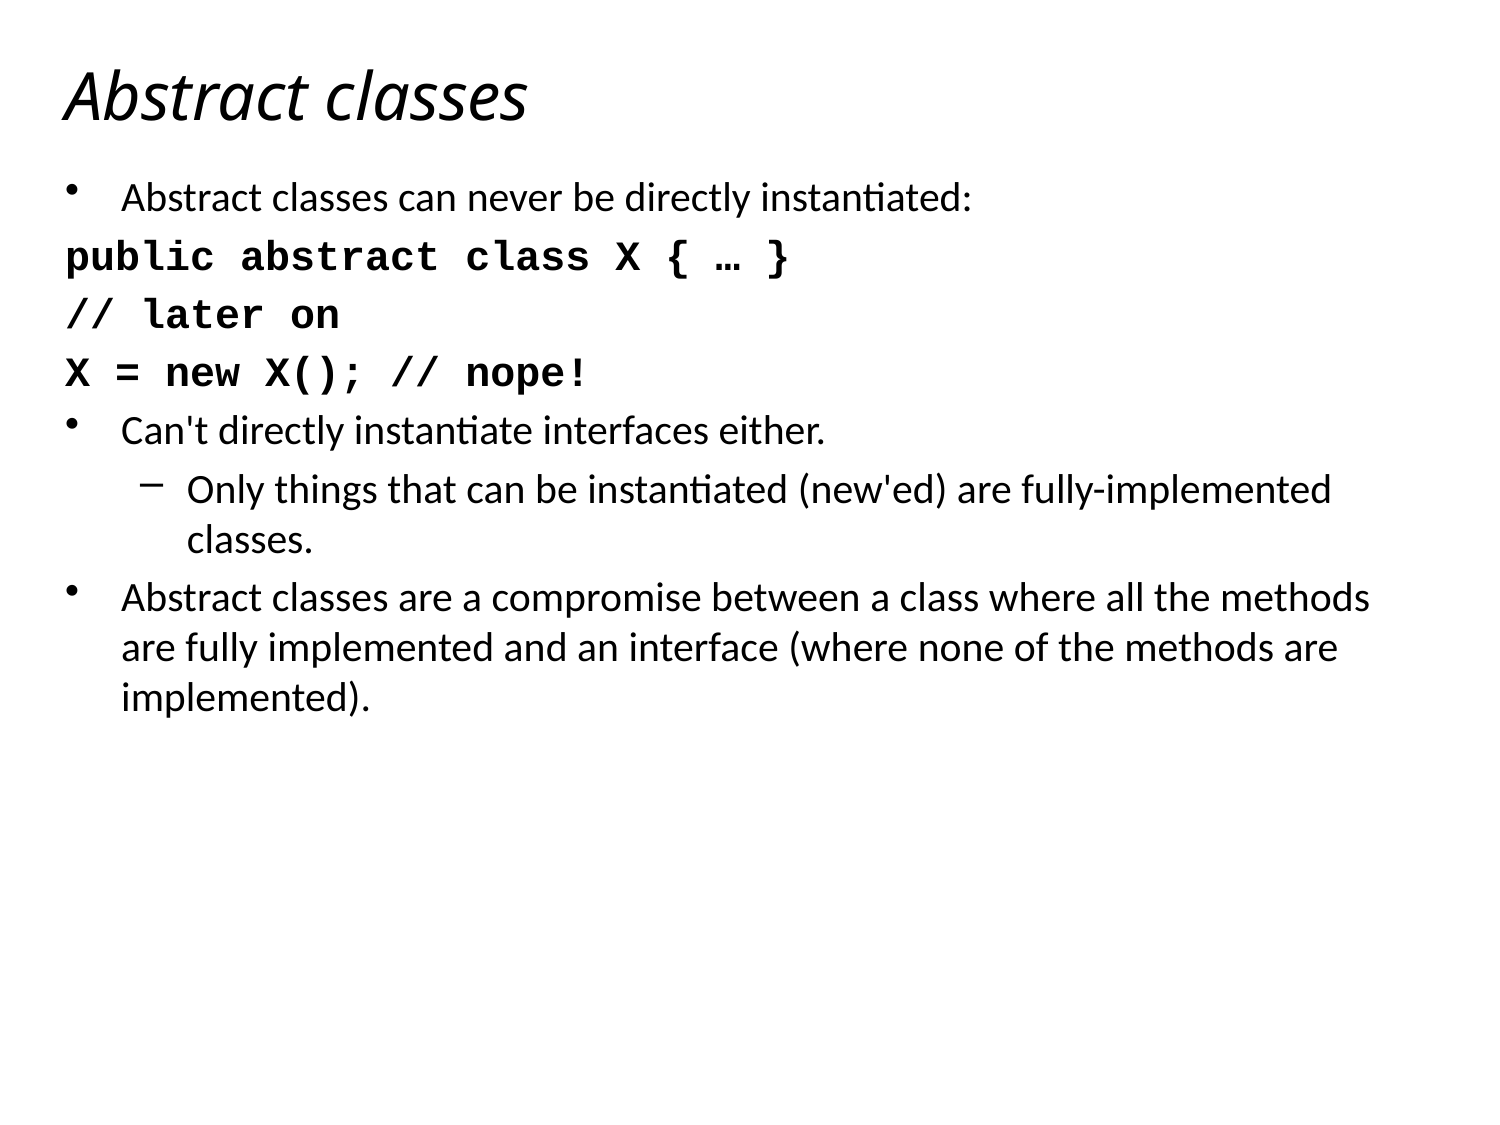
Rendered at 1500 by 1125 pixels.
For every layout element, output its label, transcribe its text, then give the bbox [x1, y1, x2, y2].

list Abstract classes can never be directly instantiated: public abstract class X { … } // later on X = new X(); // nope! Can't directly instantiate interfaces either. Only things that can be instantiated (new'ed) are fully-implemented classes. Abstract classes are a compromise between a class where all the methods are fully implemented and an interface (where none of the methods are implemented). [49, 162, 1451, 1001]
title Abstract classes [49, 49, 1451, 138]
